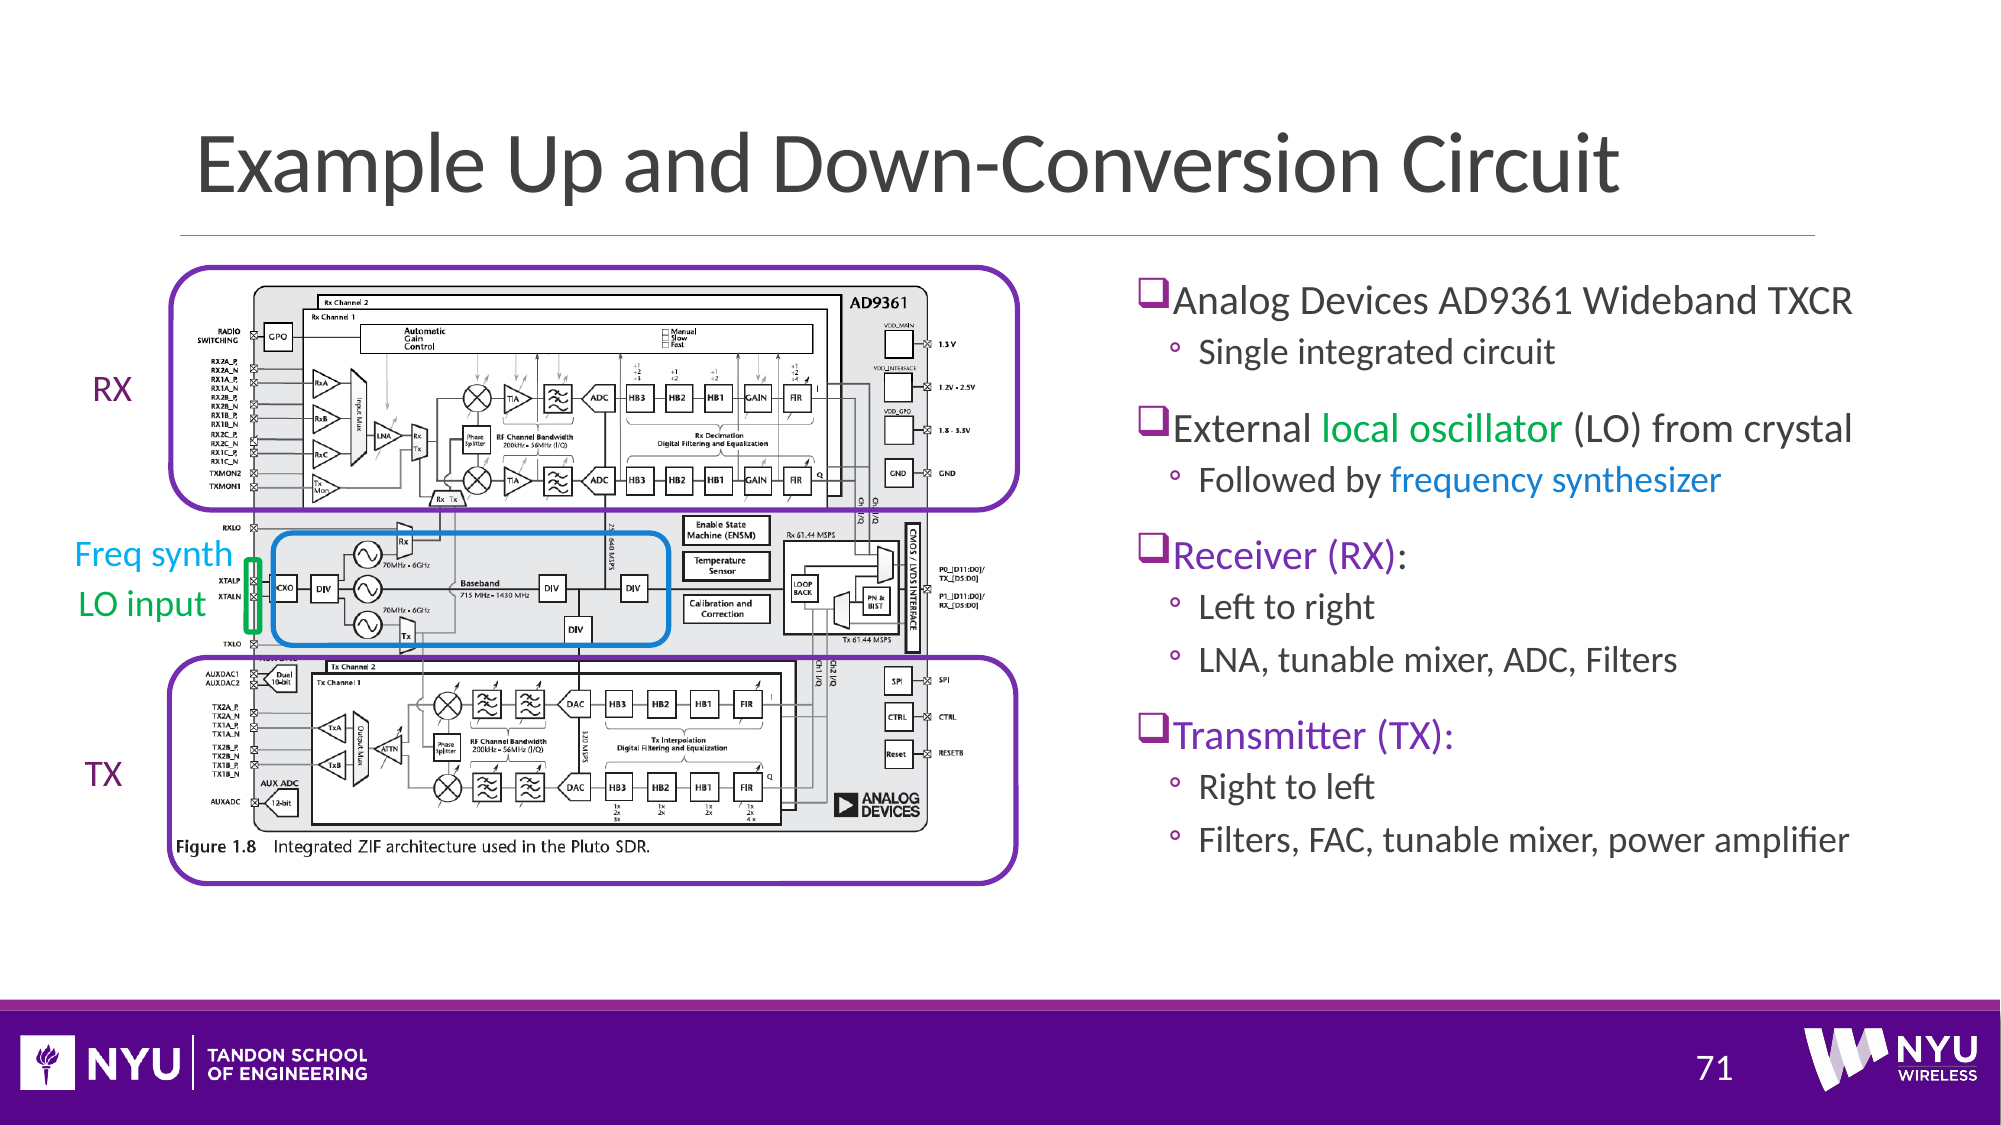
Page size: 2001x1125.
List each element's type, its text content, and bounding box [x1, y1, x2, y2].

list Analog Devices AD9361 Wideband TXCR Single integrated circuit External local oscillator (LO) from crystal Followed by frequency synthesizer Receiver (RX): Left to right LNA, tunable mixer, ADC, Filters Transmitter (TX): Right to left Filters, FAC, tunable mixer, power amplifier [1135, 271, 1900, 982]
text_box LO input [63, 571, 144, 631]
text_box RX [77, 357, 144, 417]
picture [147, 253, 995, 870]
slide_number 71 [1533, 1035, 1749, 1096]
title Example Up and Down-Conversion Circuit [180, 47, 1830, 218]
text_box TX [69, 741, 138, 801]
text_box [1003, 275, 1019, 503]
text_box Freq synth [59, 521, 144, 582]
text_box [183, 665, 1018, 885]
